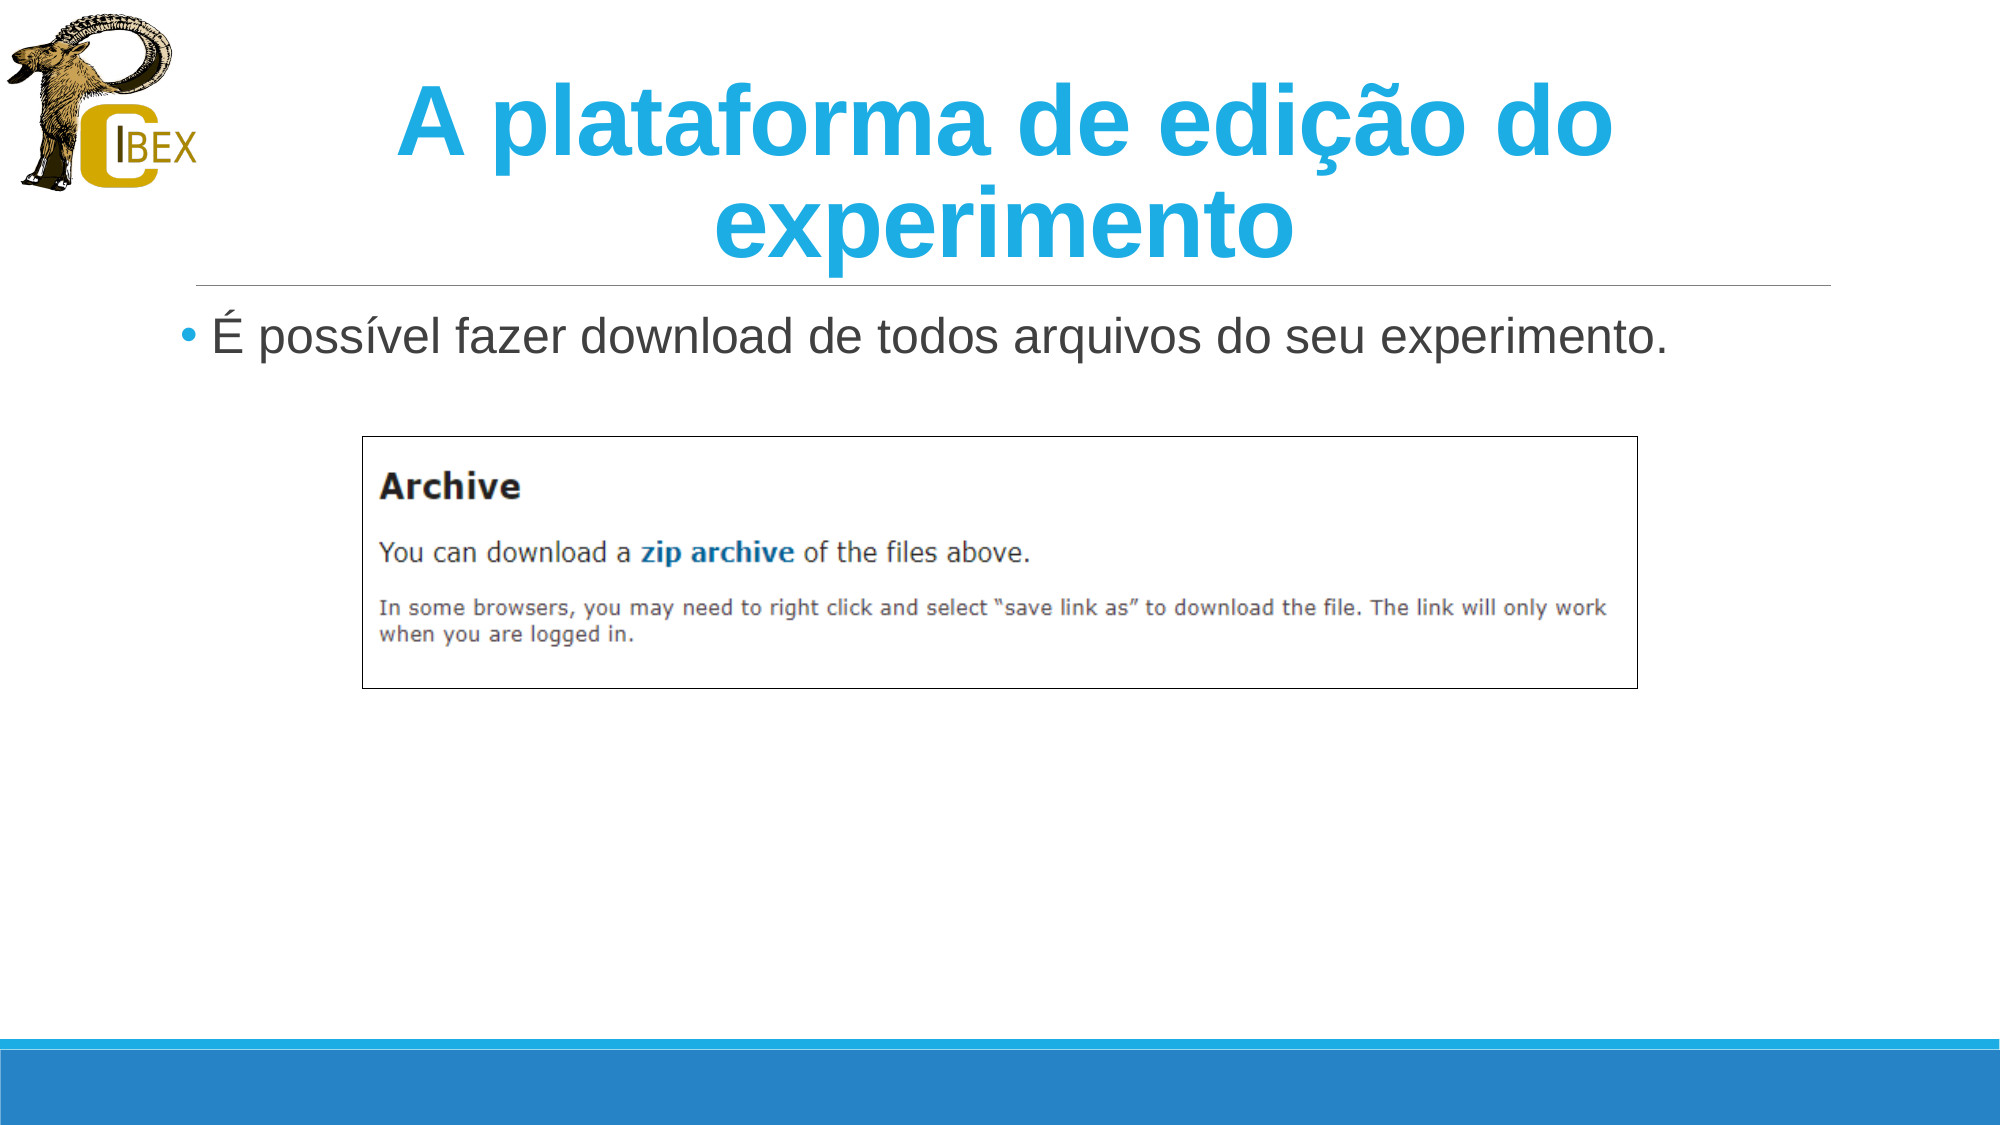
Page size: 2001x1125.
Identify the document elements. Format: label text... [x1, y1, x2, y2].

picture [0, 0, 201, 200]
title A plataforma de edição do experimento [180, 47, 1830, 285]
picture [362, 435, 1638, 689]
list É possível fazer download de todos arquivos do seu experimento. [180, 302, 1830, 963]
